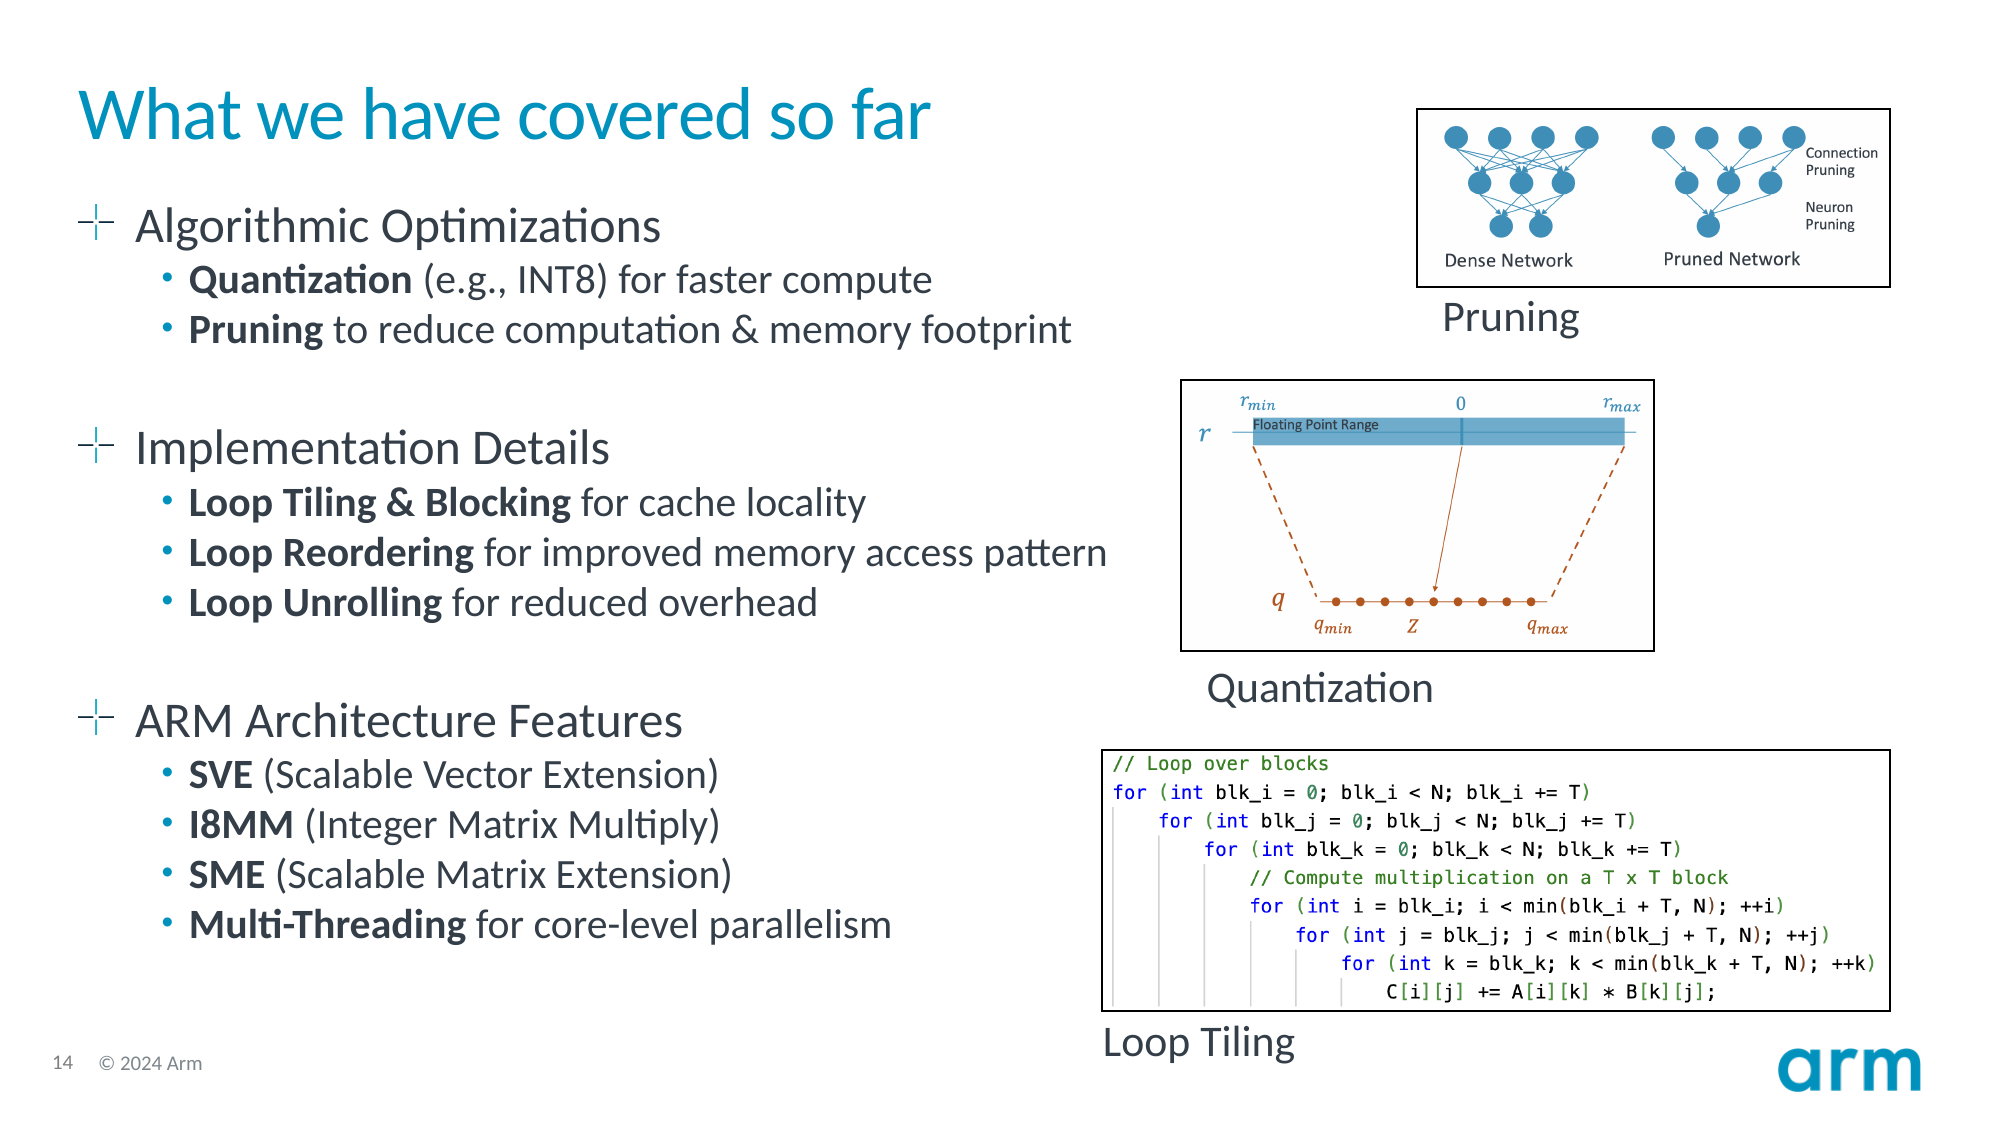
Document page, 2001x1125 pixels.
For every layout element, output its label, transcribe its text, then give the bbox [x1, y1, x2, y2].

text_box Loop Tiling [1102, 1018, 1525, 1067]
picture [1417, 110, 1889, 286]
picture [78, 204, 114, 240]
title What we have covered so far [78, 78, 1922, 186]
picture [1777, 1047, 1922, 1093]
picture [78, 699, 114, 735]
text_box Pruning [1442, 293, 1864, 342]
list Algorithmic Optimizations Quantization (e.g., INT8) for faster compute Pruning to reduce computation & memory footprint Implementation Details Loop Tiling & Blocking for cache locality Loop Reordering for improved memory access pattern Loop Unrolling for reduced overhead ARM Architecture Features SVE (Scalable Vector Extension) I8MM (Integer Matrix Multiply) SME (Scalable Matrix Extension) Multi-Threading for core-level parallelism [78, 192, 1166, 1004]
text_box Quantization [1206, 664, 1629, 713]
picture [78, 427, 114, 463]
picture [1181, 380, 1654, 650]
picture [1102, 750, 1889, 1010]
